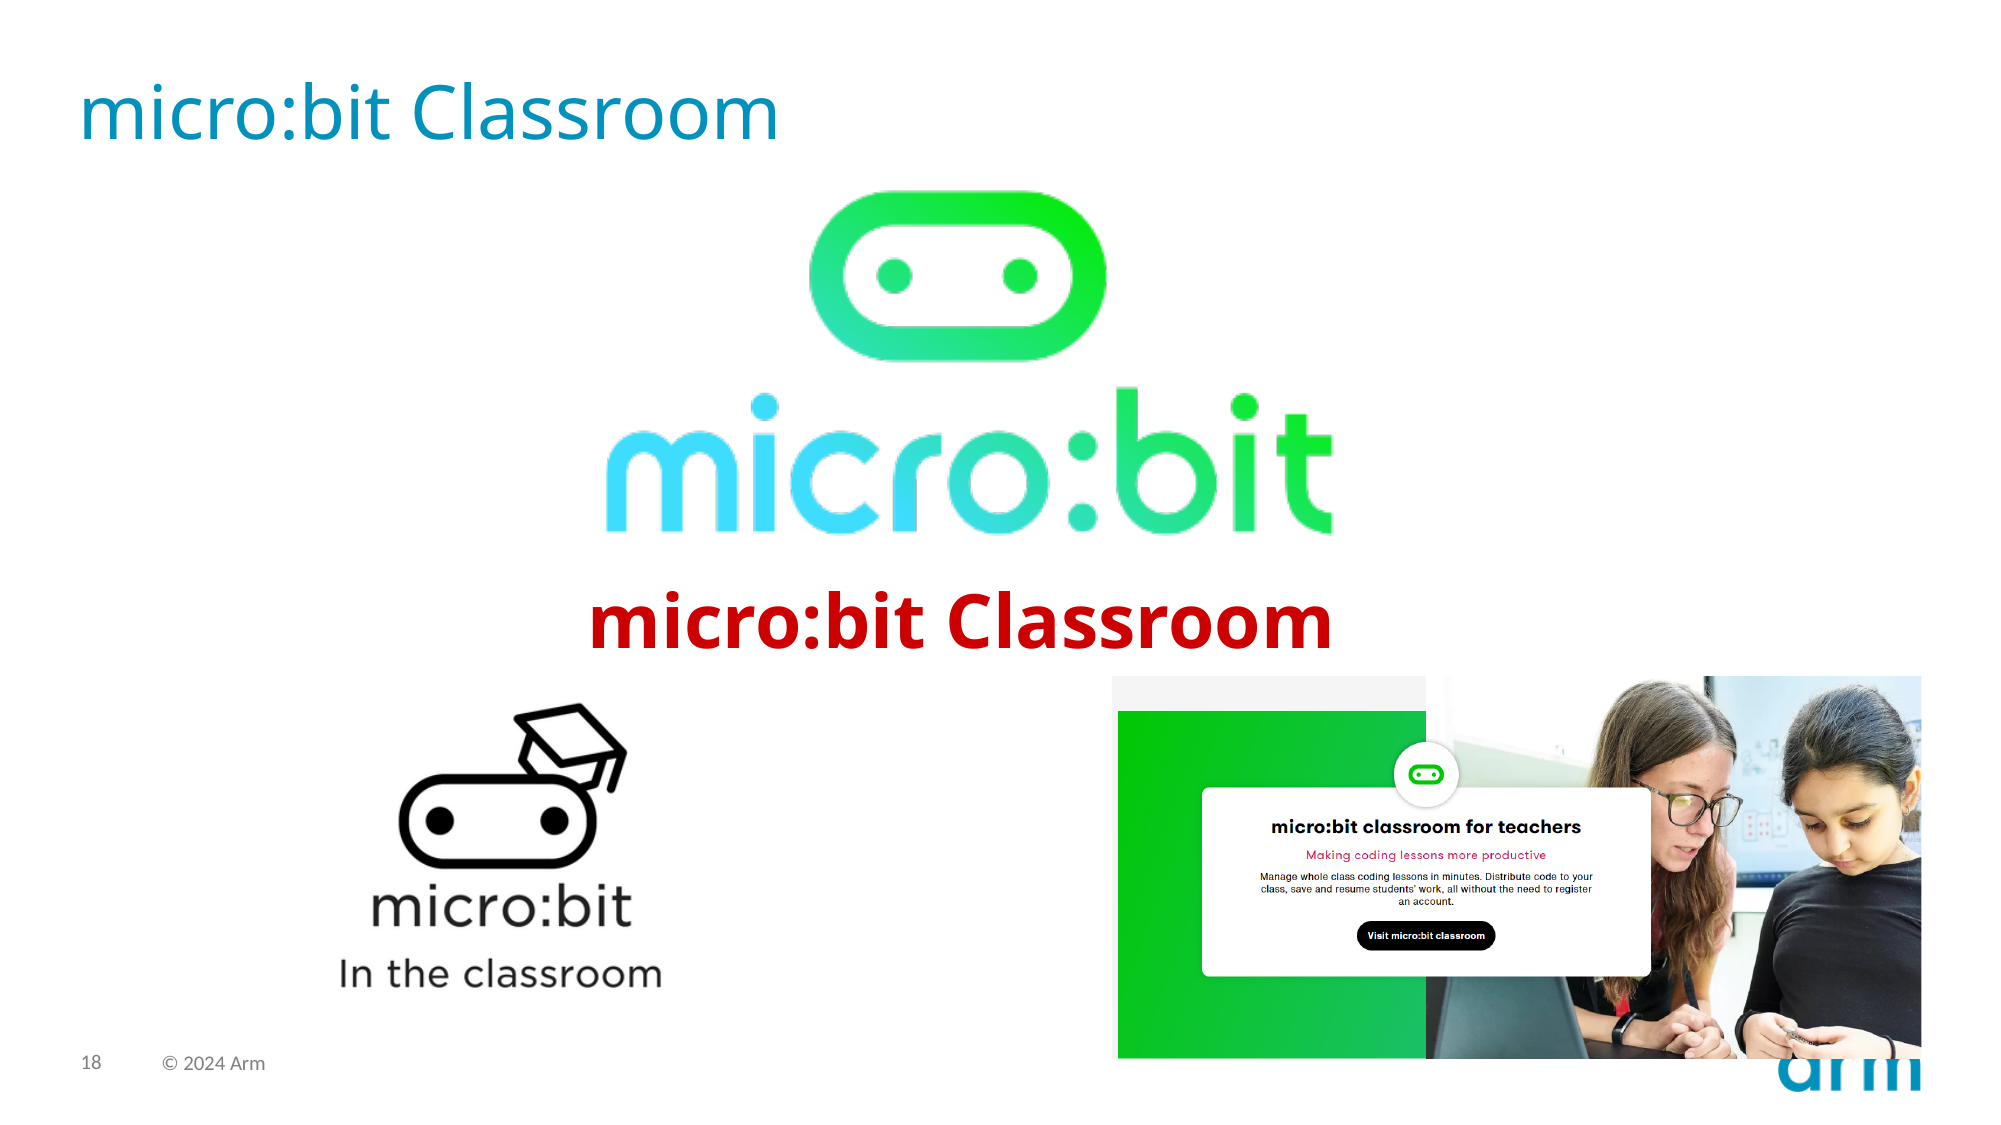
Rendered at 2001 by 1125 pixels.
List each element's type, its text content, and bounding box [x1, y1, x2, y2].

title micro:bit Classroom [78, 78, 1922, 186]
picture [606, 185, 1337, 536]
picture [1111, 676, 1922, 1093]
picture [325, 692, 676, 1044]
text_box micro:bit Classroom [369, 500, 1573, 738]
